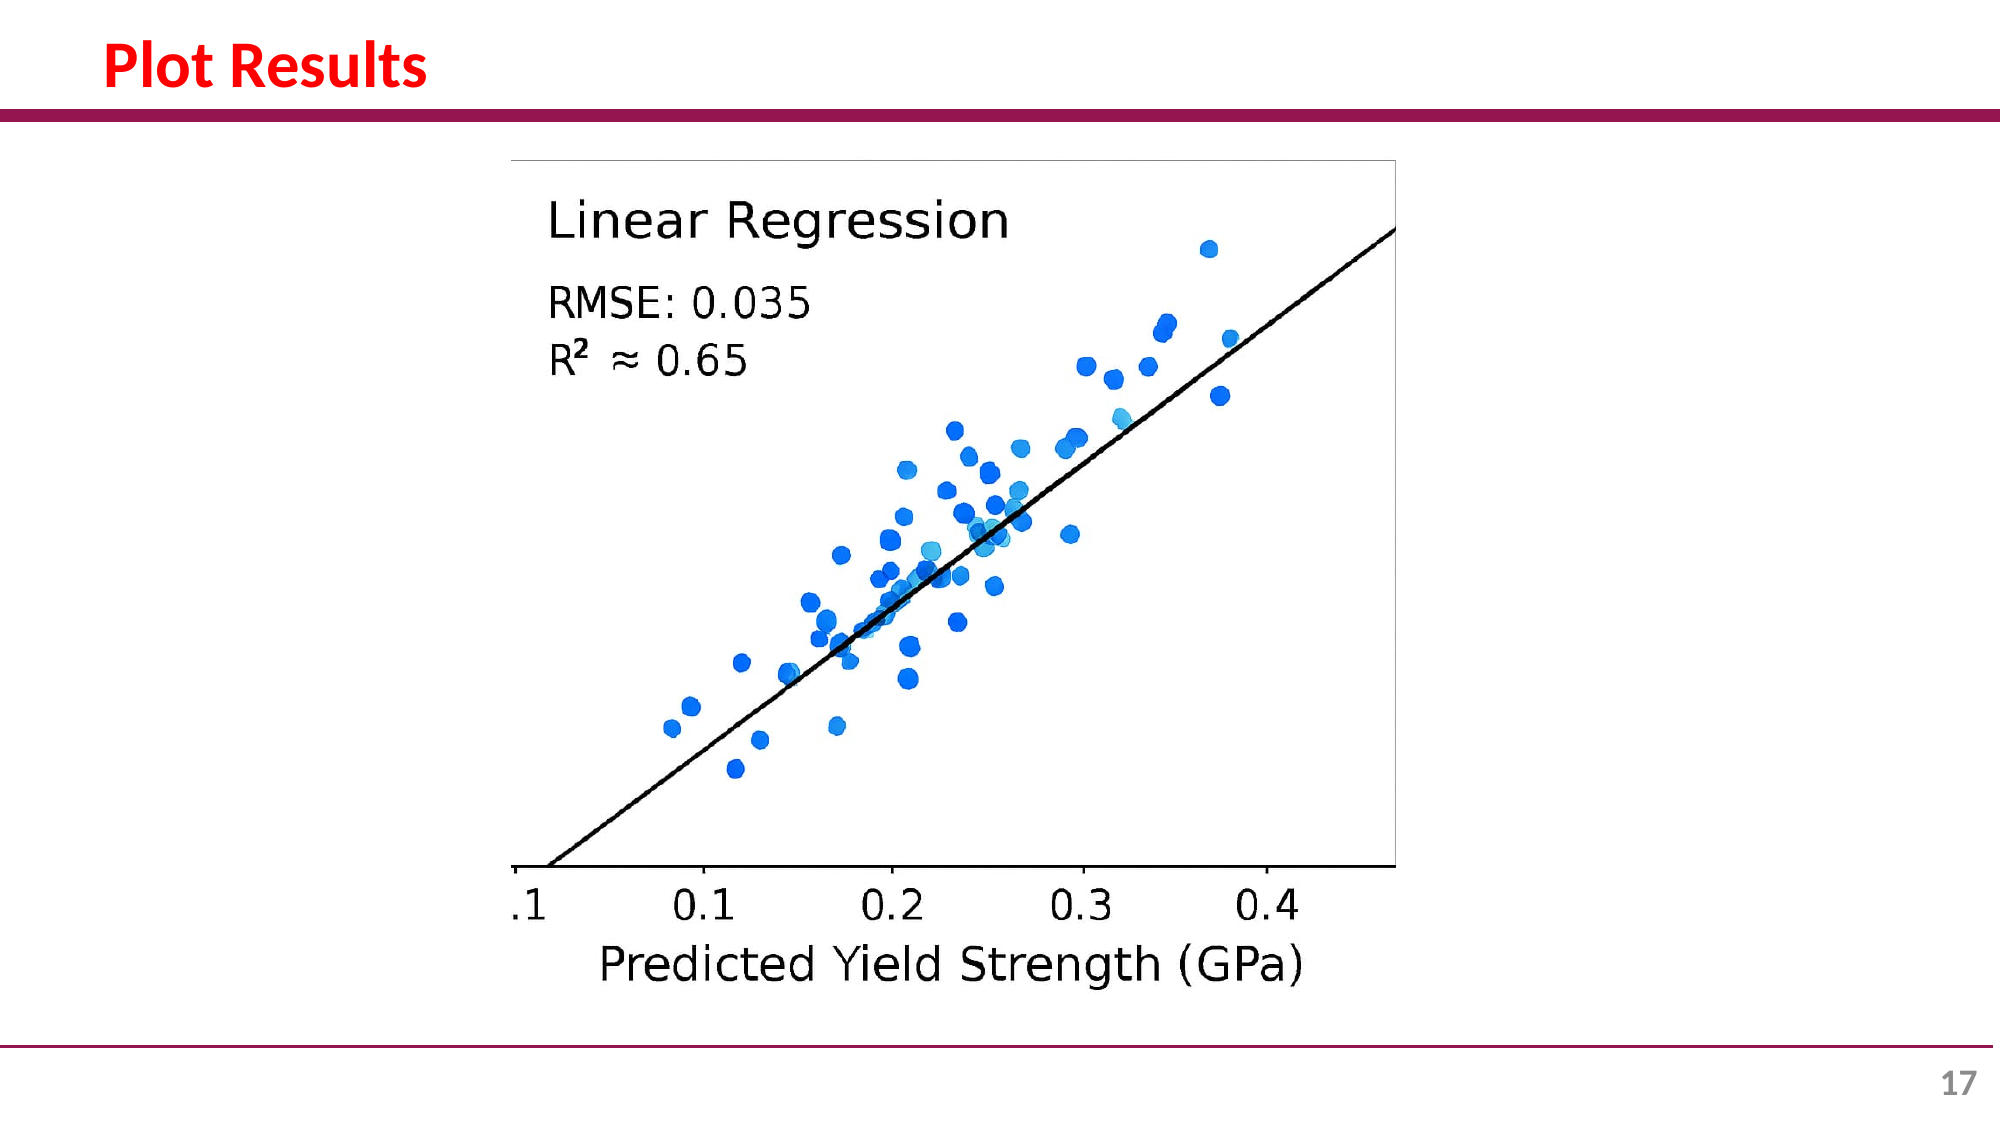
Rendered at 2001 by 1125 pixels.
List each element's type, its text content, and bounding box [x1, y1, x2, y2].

text_box Plot Results [88, 13, 1044, 109]
slide_number 17 [1890, 1050, 1993, 1111]
picture [511, 135, 1396, 1020]
